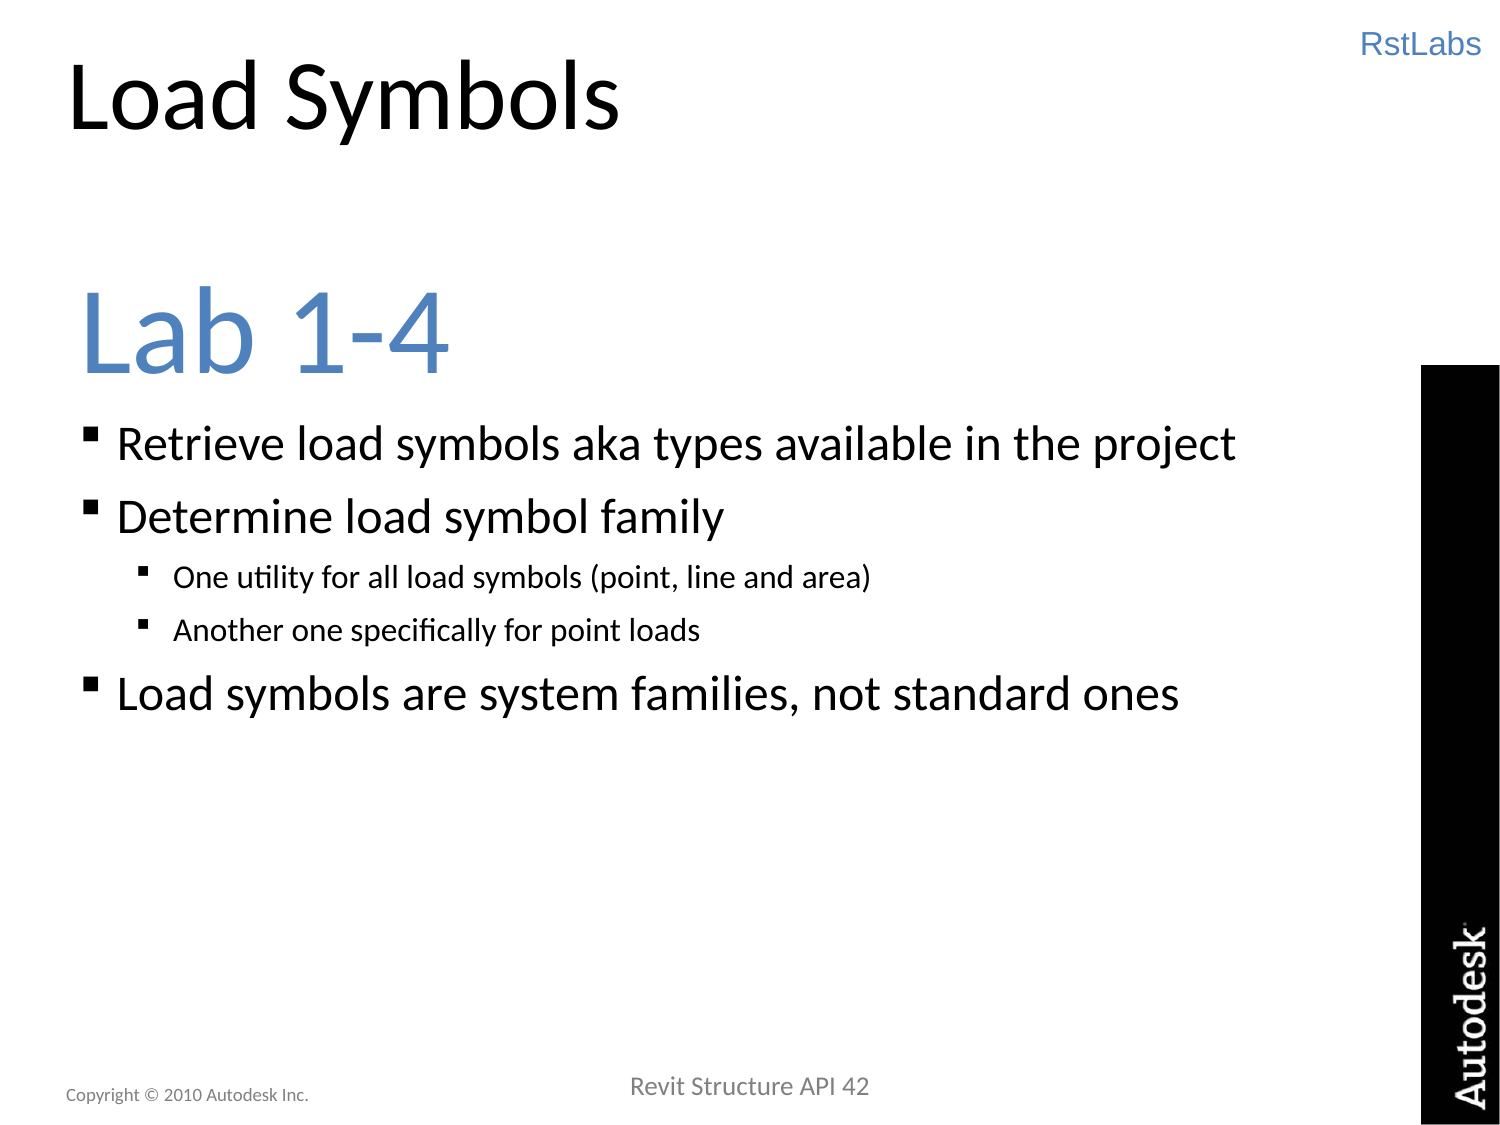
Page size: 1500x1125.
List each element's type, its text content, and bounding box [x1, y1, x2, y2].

list Lab 1-4 Retrieve load symbols aka types available in the project Determine load symbol family One utility for all load symbols (point, line and area) Another one specifically for point loads Load symbols are system families, not standard ones [45, 240, 1323, 786]
title Load Symbols [52, 22, 1353, 210]
text_box RstLabs [1151, 22, 1483, 63]
picture [1420, 365, 1500, 1125]
